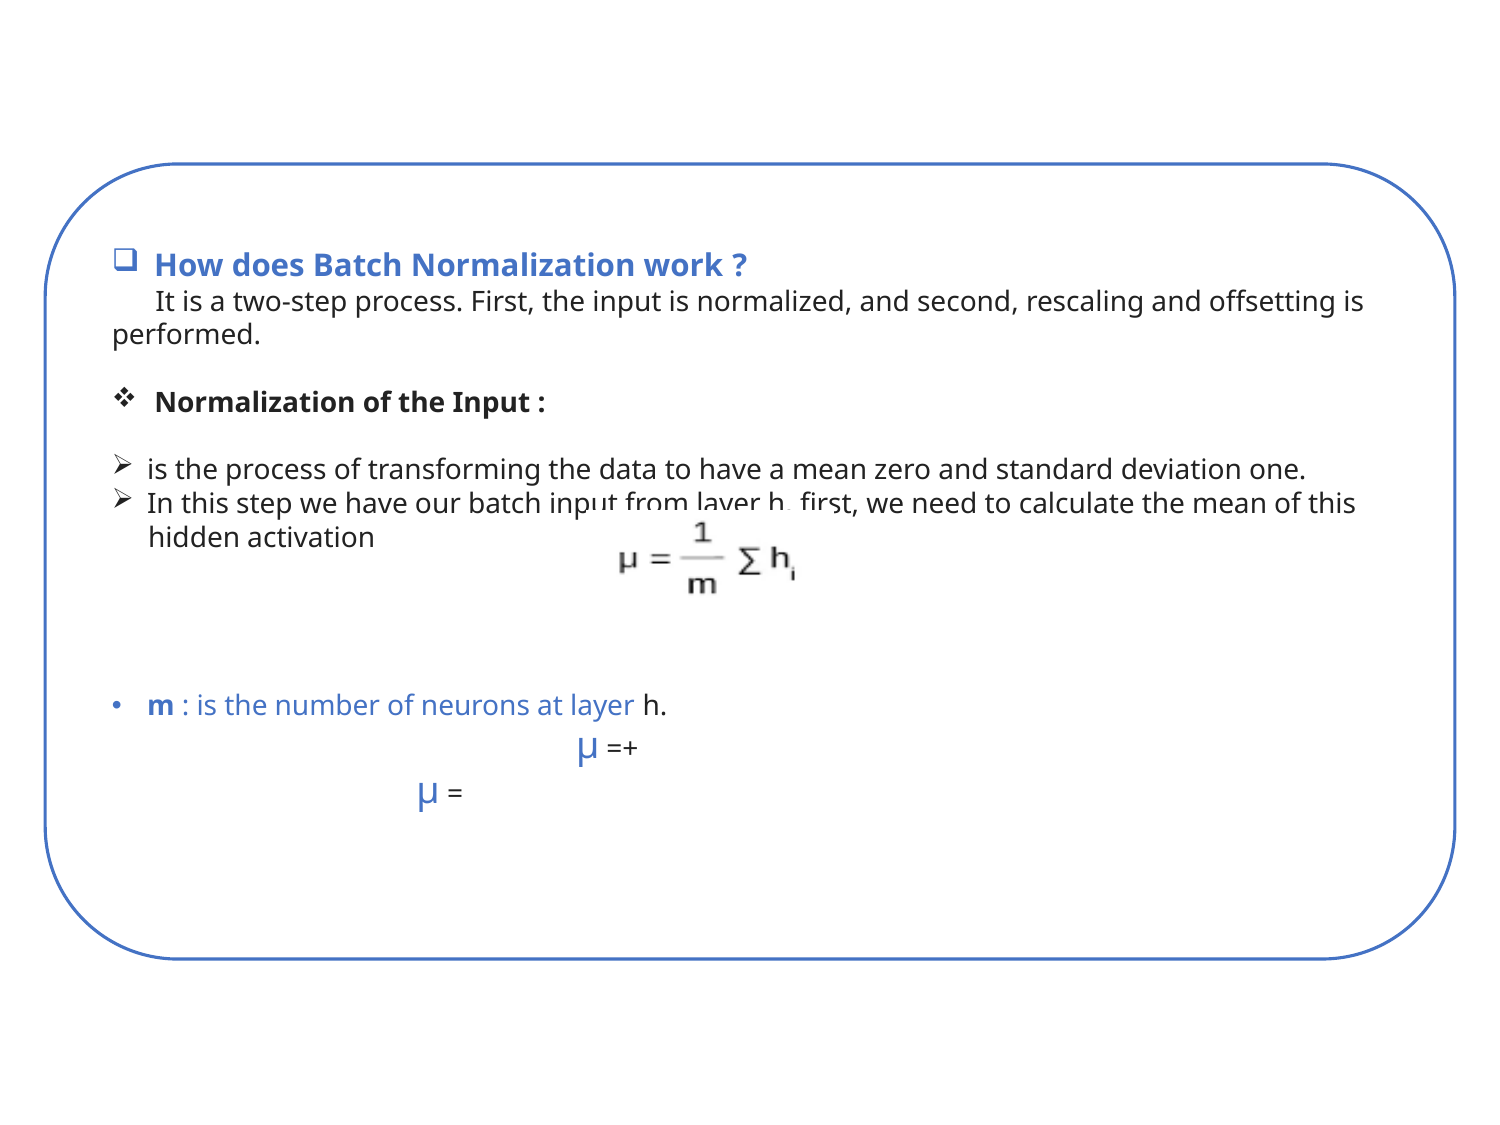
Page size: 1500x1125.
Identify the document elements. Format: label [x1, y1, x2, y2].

text_box [44, 162, 1456, 961]
picture [586, 510, 834, 642]
